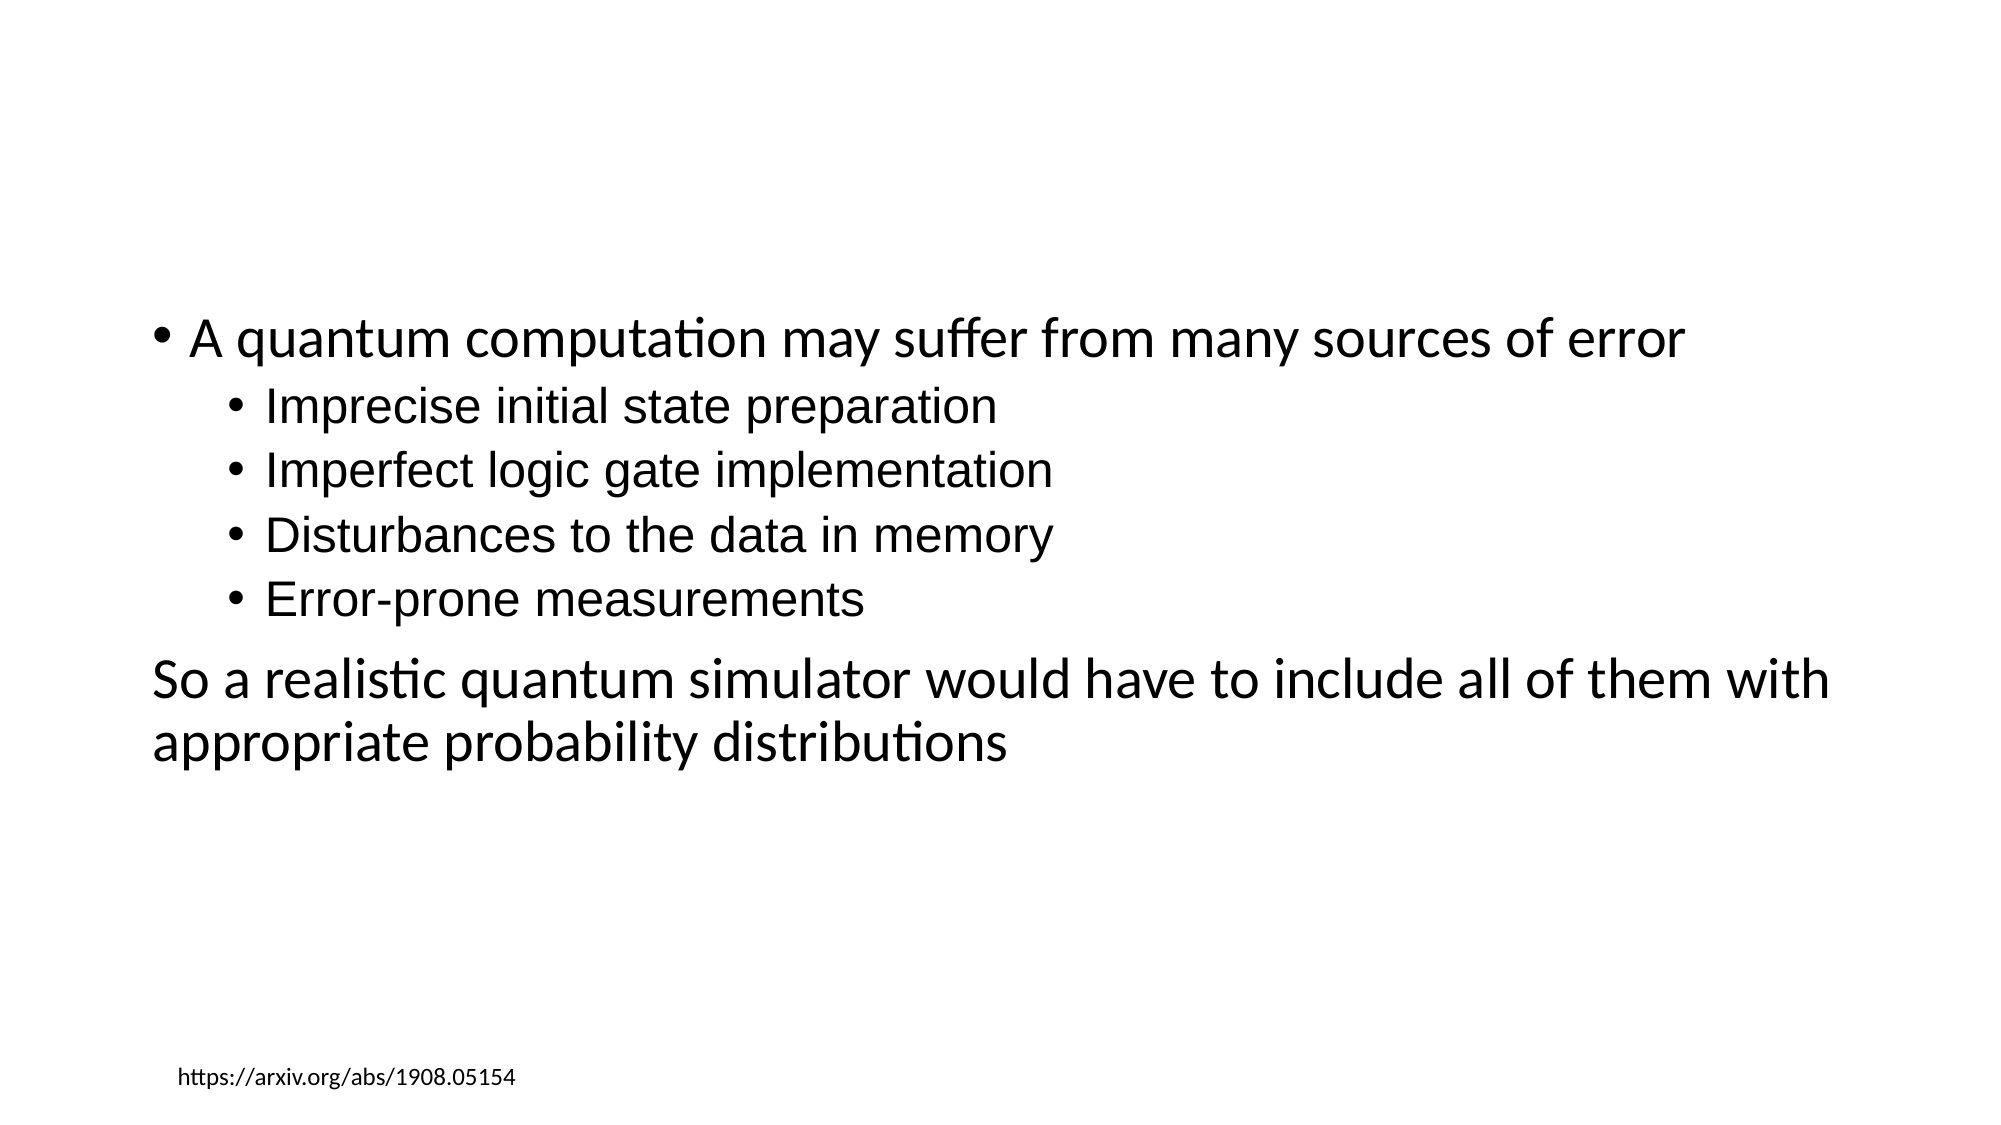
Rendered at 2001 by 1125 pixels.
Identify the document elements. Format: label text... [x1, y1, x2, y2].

text_box https://arxiv.org/abs/1908.05154 [162, 1053, 1905, 1099]
list A quantum computation may suffer from many sources of error Imprecise initial state preparation Imperfect logic gate implementation Disturbances to the data in memory Error-prone measurements So a realistic quantum simulator would have to include all of them with appropriate probability distributions [137, 299, 1863, 1014]
